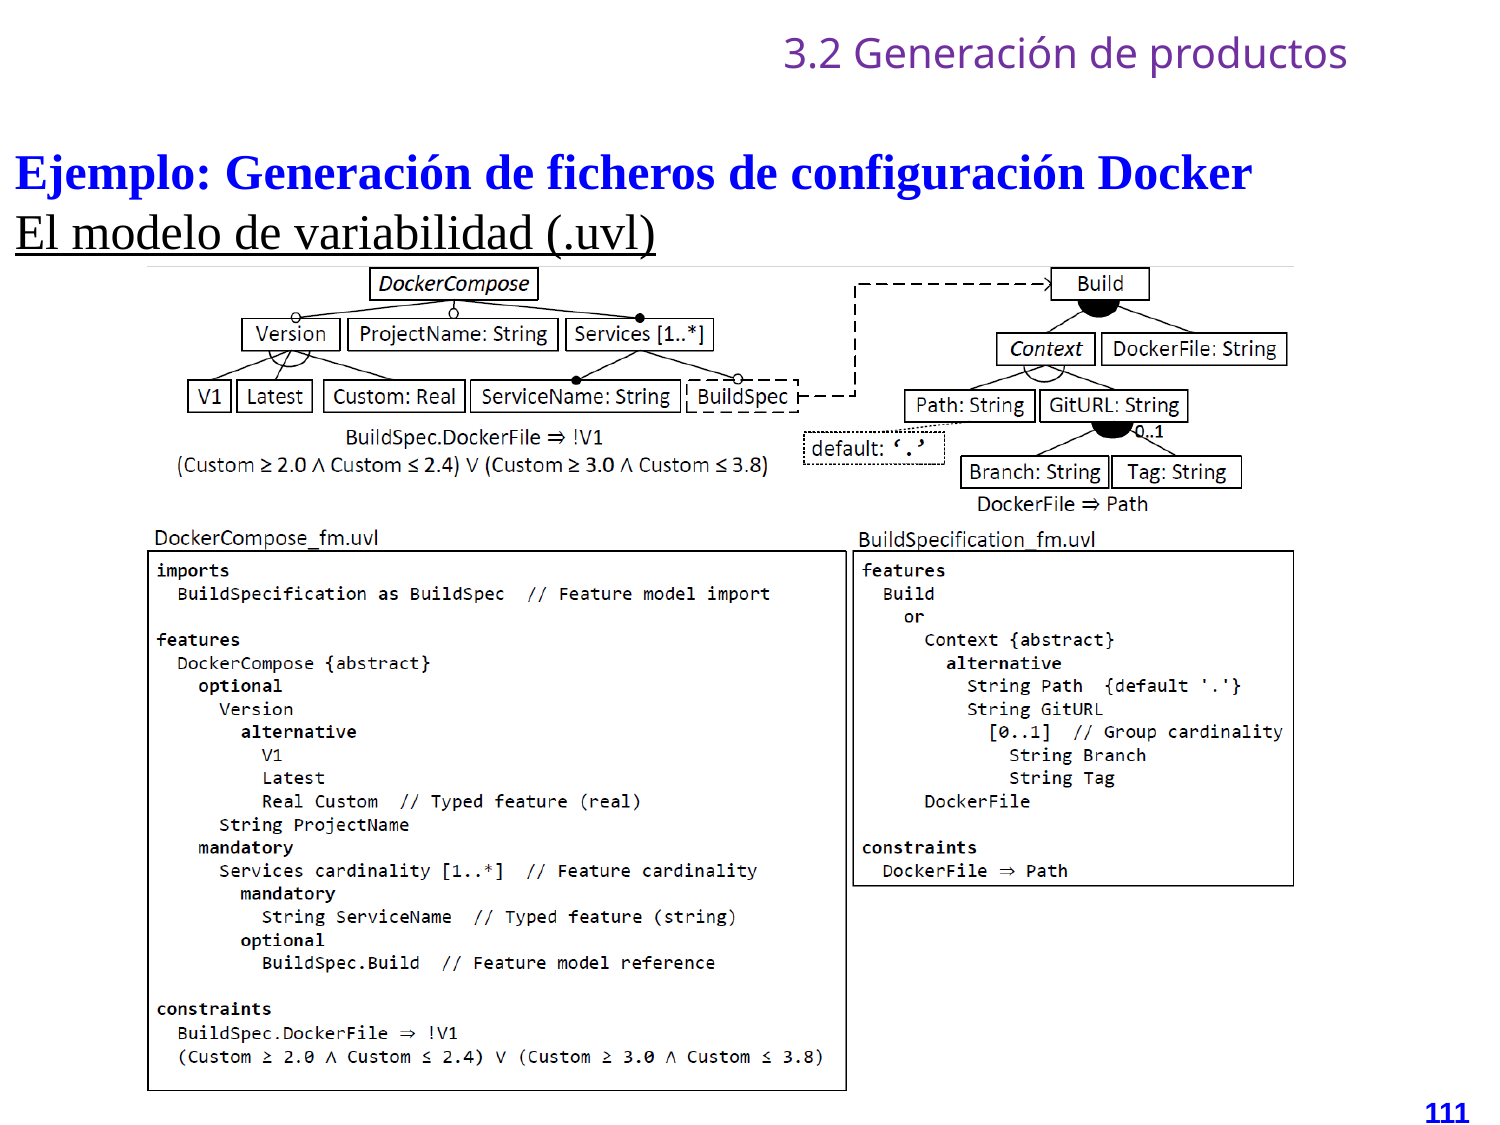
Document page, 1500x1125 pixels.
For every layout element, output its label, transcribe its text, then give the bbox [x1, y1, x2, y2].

text_box Ejemplo: Generación de ficheros de configuración Docker El modelo de variabilidad (.uvl) [0, 132, 1500, 363]
picture [147, 266, 1294, 1092]
title 3.2 Generación de productos [631, 19, 1500, 126]
